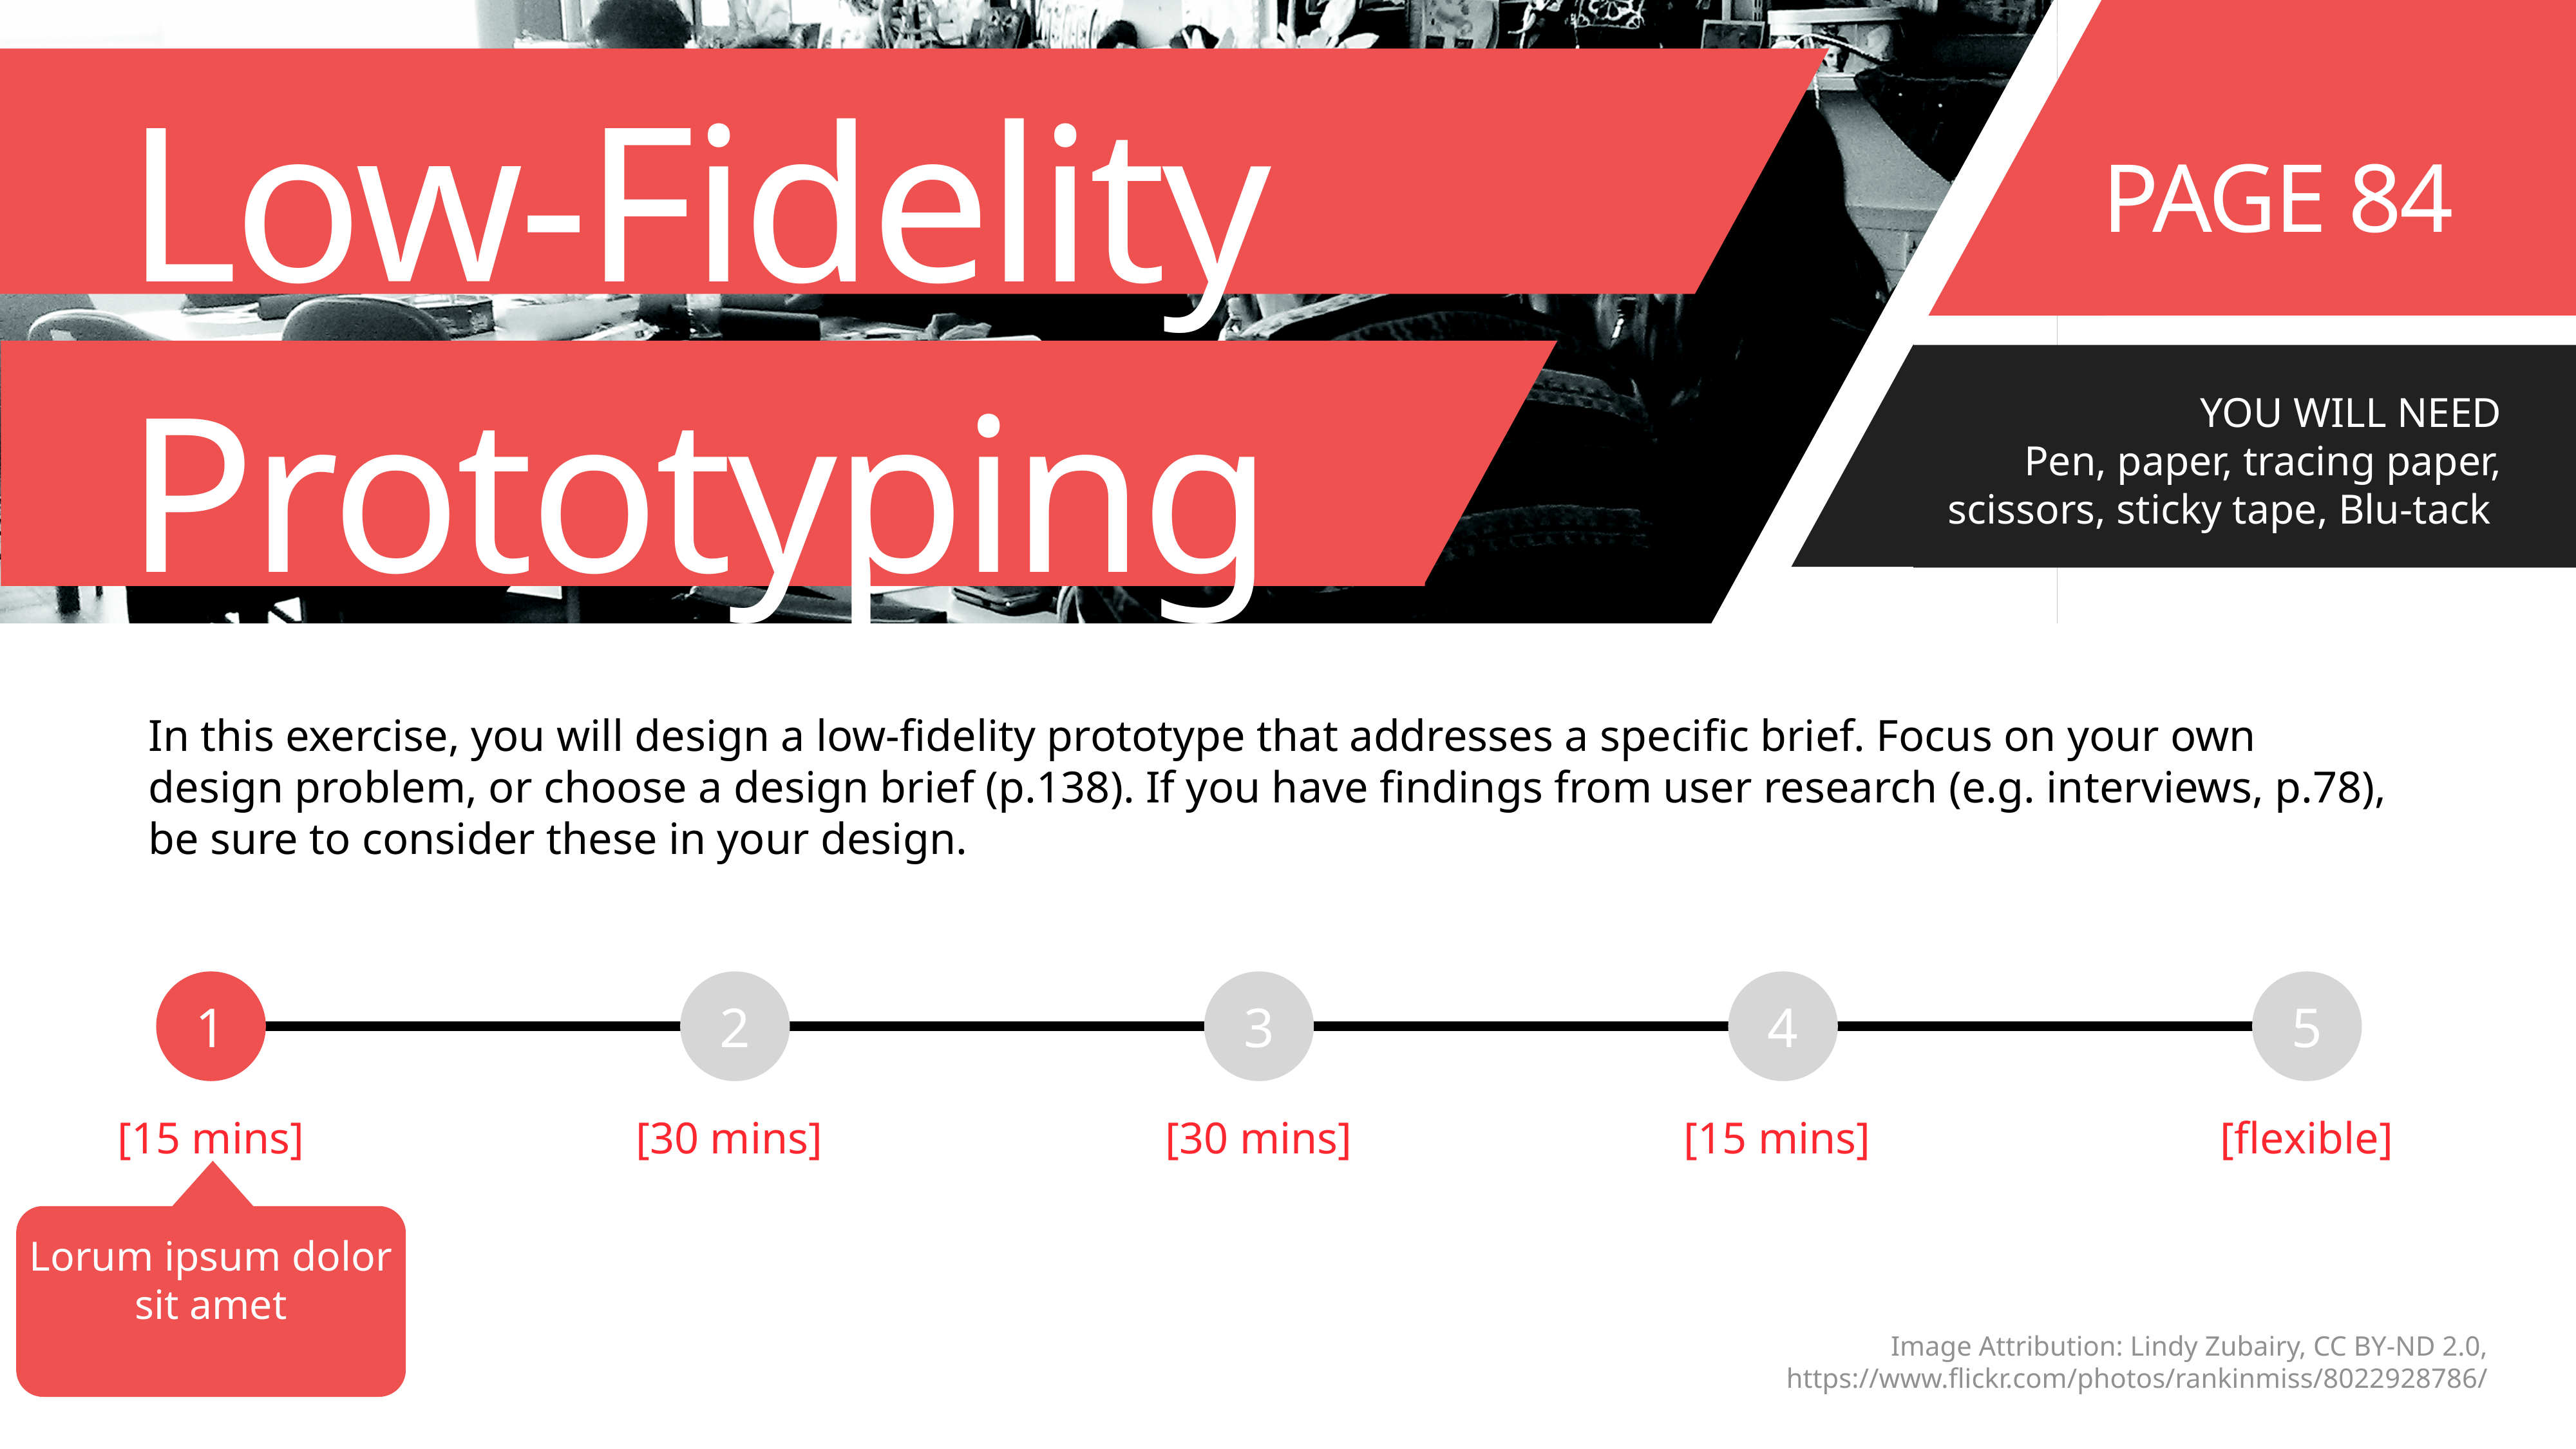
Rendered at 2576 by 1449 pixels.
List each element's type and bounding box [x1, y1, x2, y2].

text_box [0, 0, 2576, 1401]
